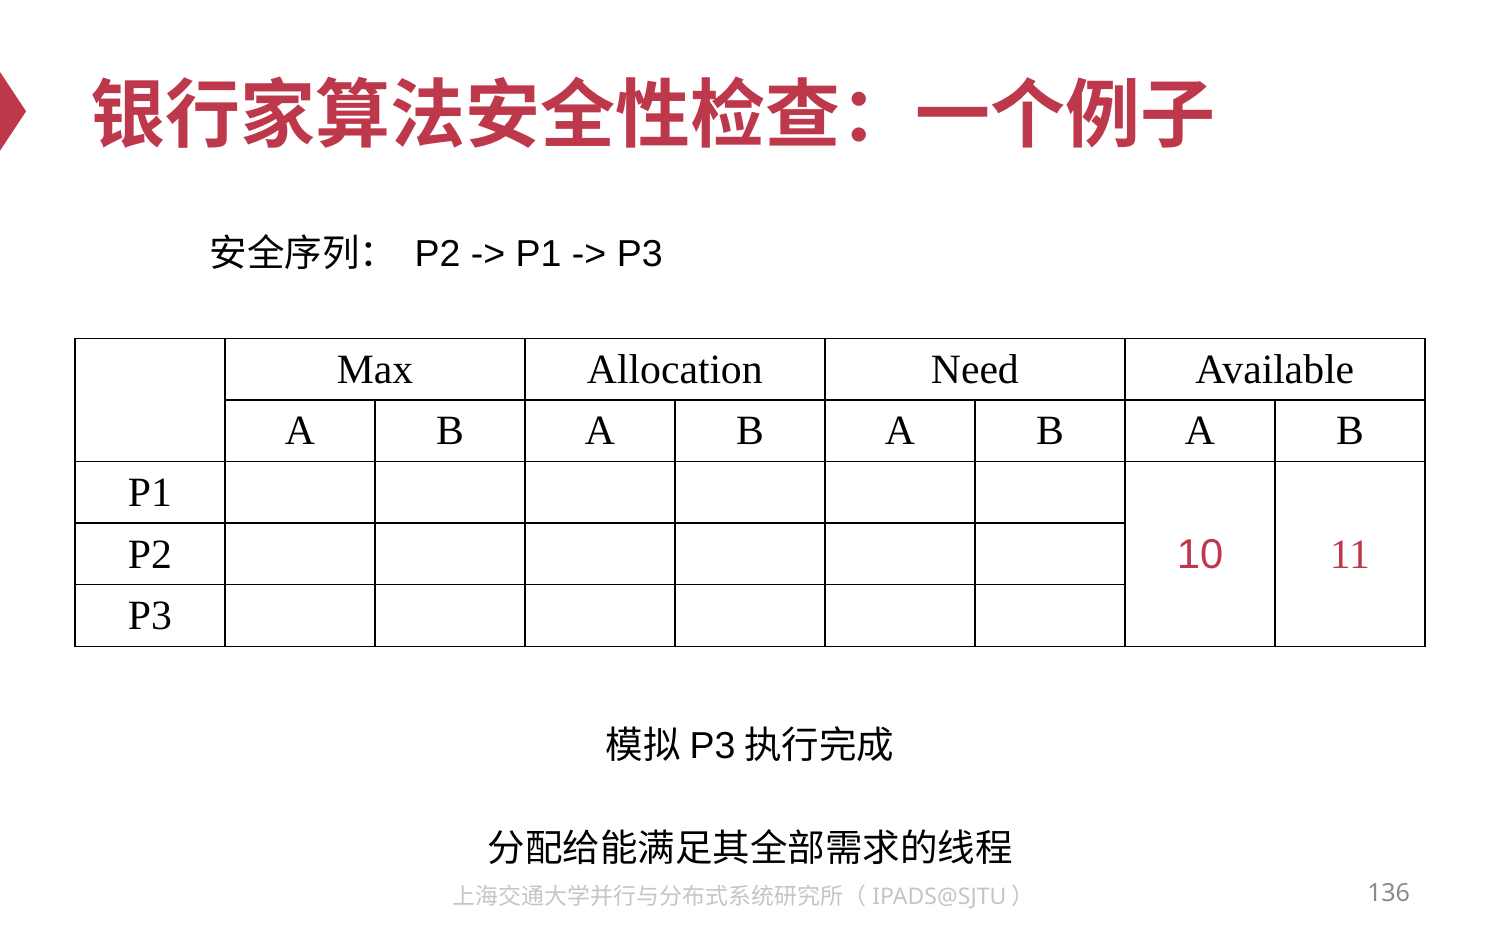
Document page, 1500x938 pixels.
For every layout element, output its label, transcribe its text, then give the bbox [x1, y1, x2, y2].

table_cell [676, 462, 824, 522]
table_header Allocation [526, 339, 824, 399]
table_cell [376, 462, 524, 522]
table_cell [676, 524, 824, 584]
table_header [76, 339, 224, 461]
table_cell A [526, 401, 674, 461]
footer 上海交通大学并行与分布式系统研究所（IPADS@SJTU） [418, 870, 1069, 921]
table_cell 11 [1276, 462, 1424, 646]
table_cell A [226, 401, 374, 461]
table_cell [376, 585, 524, 646]
table_cell P2 [76, 524, 224, 584]
table_cell A [826, 401, 974, 461]
table_cell [226, 585, 374, 646]
table_cell A [1126, 401, 1274, 461]
table_cell 10 [1126, 462, 1274, 646]
table_cell [676, 585, 824, 646]
table_cell P3 [76, 585, 224, 646]
table_cell [976, 462, 1124, 522]
table_cell B [976, 401, 1124, 461]
text_box 分配给能满足其全部需求的线程 [177, 793, 1323, 876]
table_cell [526, 585, 674, 646]
table_cell [526, 462, 674, 522]
table_cell [826, 524, 974, 584]
table_cell [226, 524, 374, 584]
table_cell B [376, 401, 524, 461]
table_cell [826, 462, 974, 522]
table_header Need [826, 339, 1124, 399]
table_cell [976, 524, 1124, 584]
table_cell P1 [76, 462, 224, 522]
table_cell B [1276, 401, 1424, 461]
table_cell [226, 462, 374, 522]
table_cell [826, 585, 974, 646]
slide_number 136 [1074, 868, 1425, 919]
table_header Max [226, 339, 524, 399]
table_cell [526, 524, 674, 584]
text_box 安全序列： P2 -> P1 -> P3 [194, 199, 1341, 282]
table_cell [376, 524, 524, 584]
text_box 模拟P3执行完成 [177, 691, 1323, 774]
title 银行家算法安全性检查：一个例子 [75, 37, 1425, 186]
table_cell [976, 585, 1124, 646]
table_header Available [1126, 339, 1424, 399]
table_cell B [676, 401, 824, 461]
